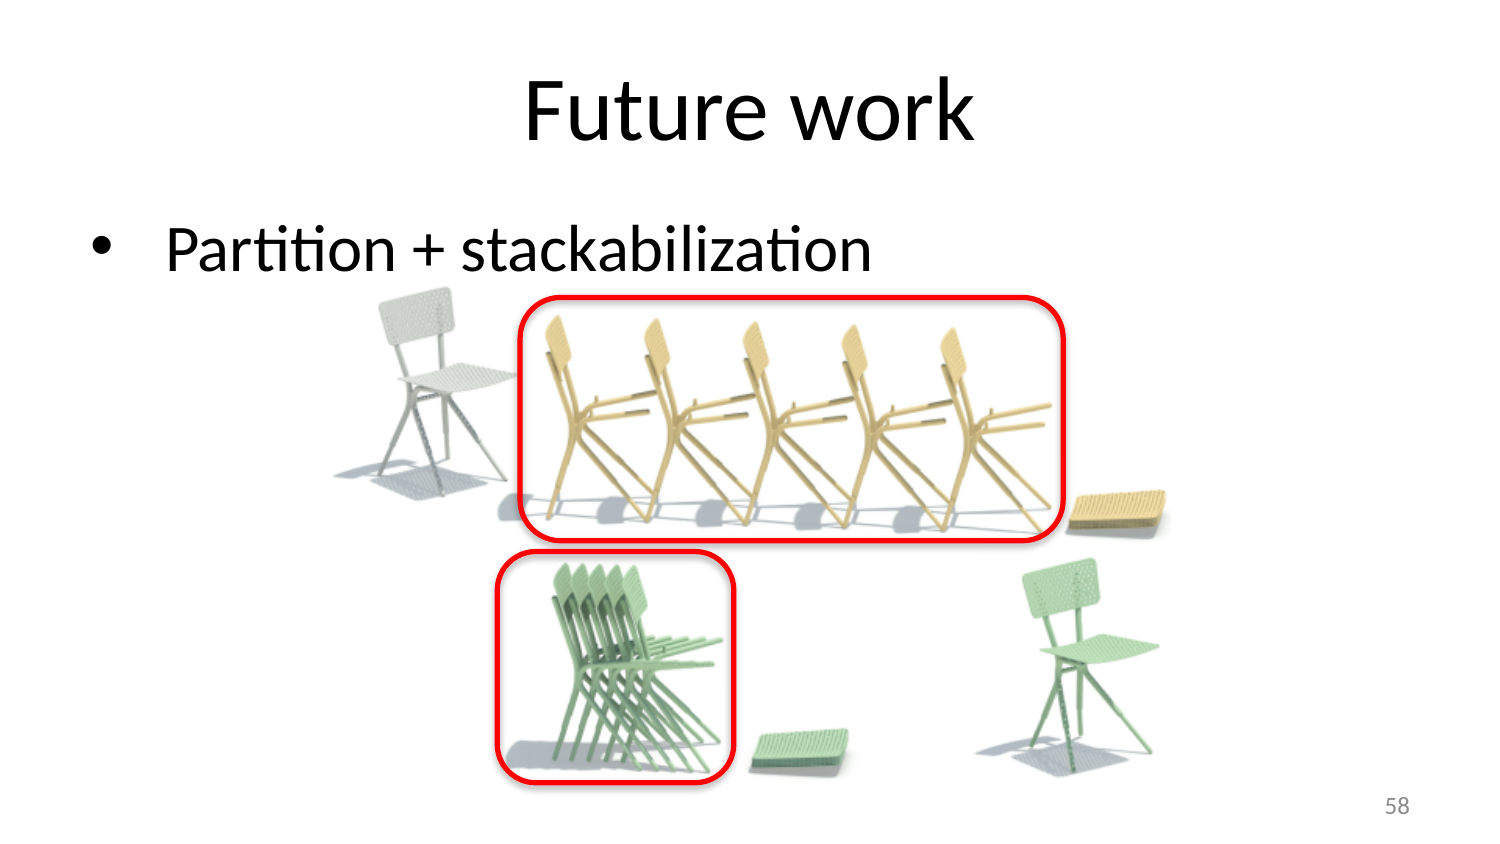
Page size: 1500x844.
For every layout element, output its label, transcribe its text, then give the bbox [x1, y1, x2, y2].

title Future work [75, 33, 1425, 175]
list Partition + stackabilization [75, 196, 1425, 754]
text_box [329, 281, 1171, 793]
slide_number 58 [1074, 782, 1425, 827]
